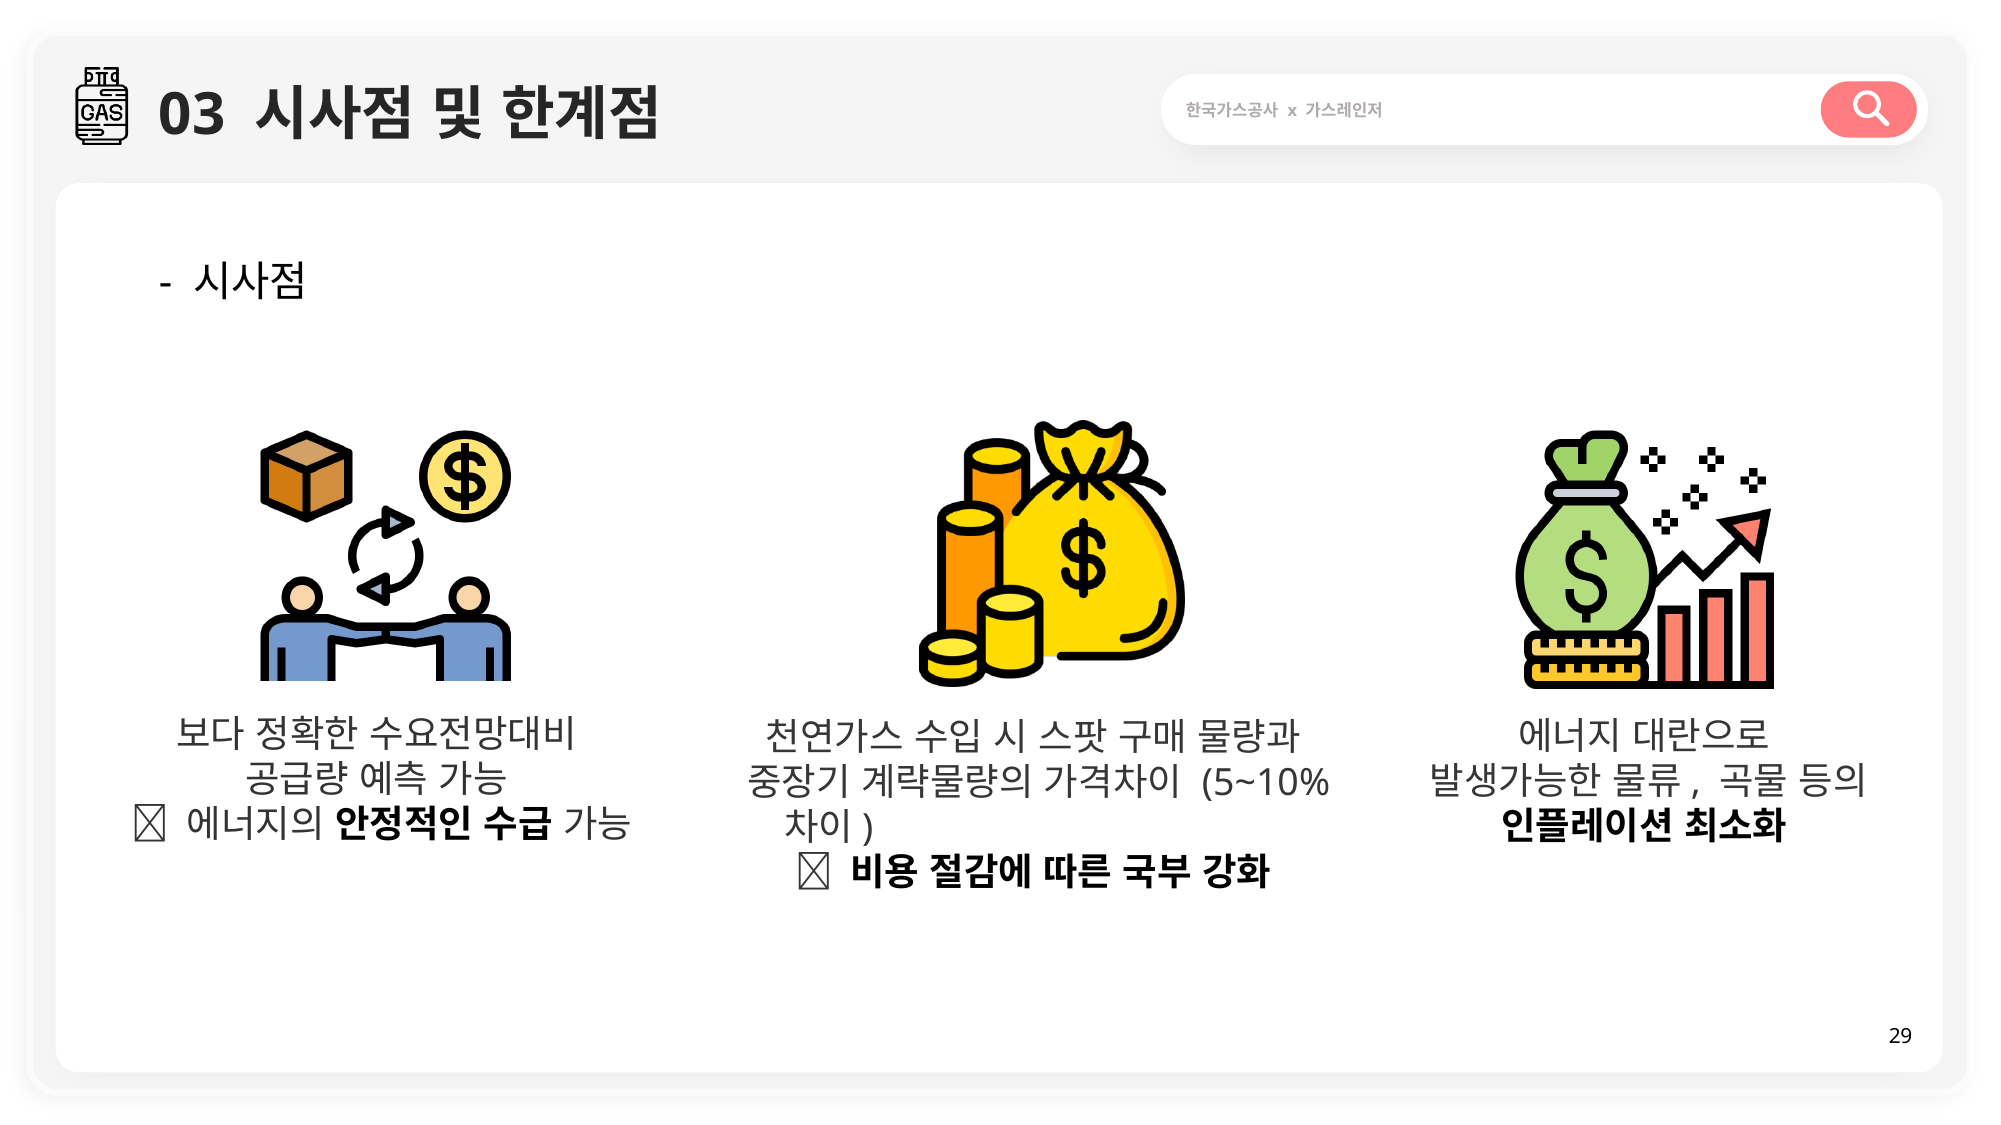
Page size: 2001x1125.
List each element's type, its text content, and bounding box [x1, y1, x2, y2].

text_box 03 시사점 및 한계점 [144, 69, 1145, 154]
text_box 에너지 대란으로 발생가능한 물류, 곡물 등의 인플레이션 최소화 [1258, 704, 2000, 854]
picture [1511, 426, 1778, 693]
text_box [28, 31, 1972, 1094]
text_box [1853, 90, 1885, 129]
picture [58, 67, 145, 145]
text_box 한국가스공사 x 가스레인저 [1159, 72, 1930, 147]
picture [918, 420, 1185, 687]
text_box 천연가스 수입 시 스팟 구매 물량과 중장기 계략물량의 가격차이 (5~10%차이)  비용 절감에 따른 국부 강화 [694, 705, 1373, 901]
text_box [1819, 80, 1918, 139]
text_box - 시사점 [144, 246, 561, 312]
picture [252, 422, 519, 689]
text_box [54, 182, 1944, 1074]
text_box 29 [1874, 1015, 1950, 1056]
text_box 보다 정확한 수요전망대비 공급량 예측 가능  에너지의 안정적인 수급 가능 [114, 702, 650, 853]
